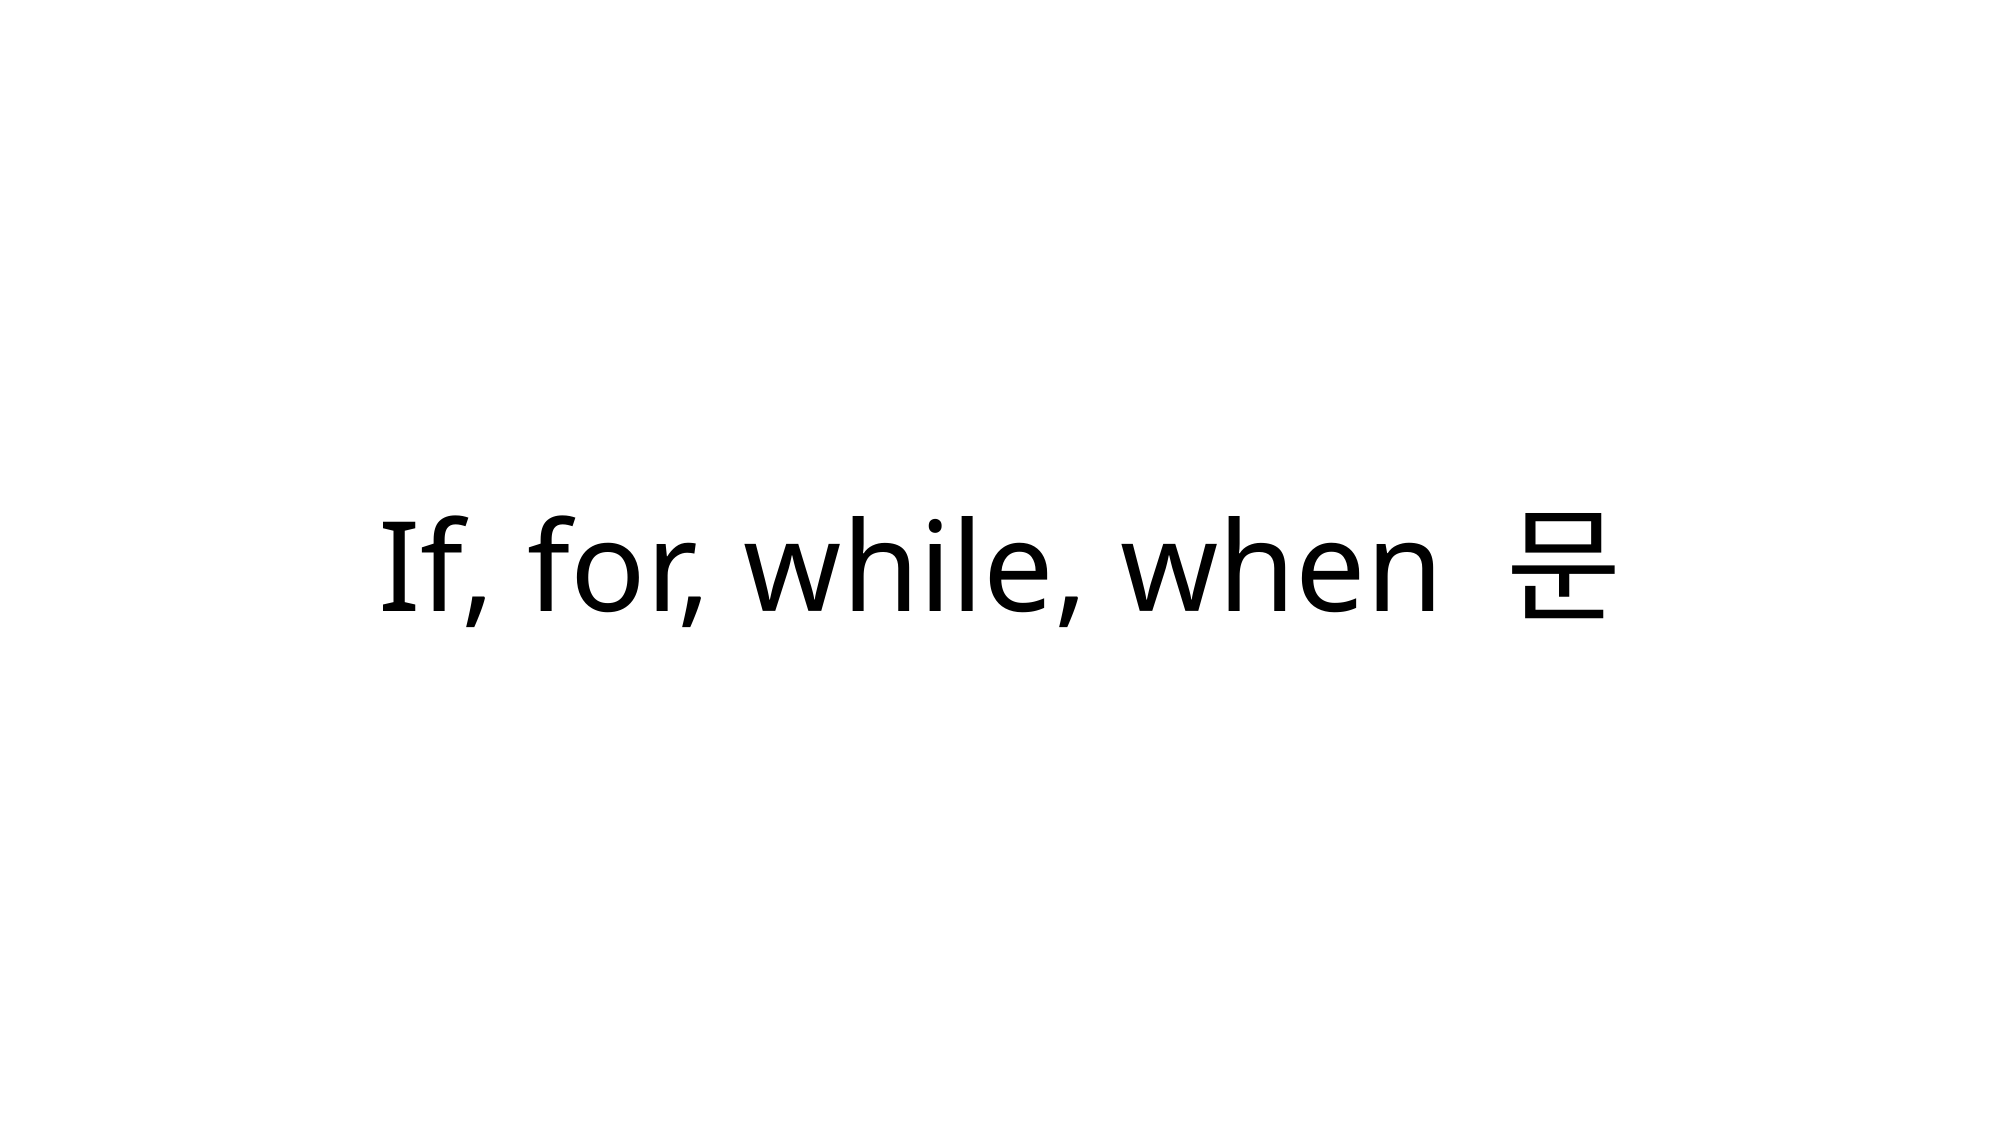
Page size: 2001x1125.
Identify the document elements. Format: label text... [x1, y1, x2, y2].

text_box If, for, while, when 문 [363, 479, 1637, 644]
